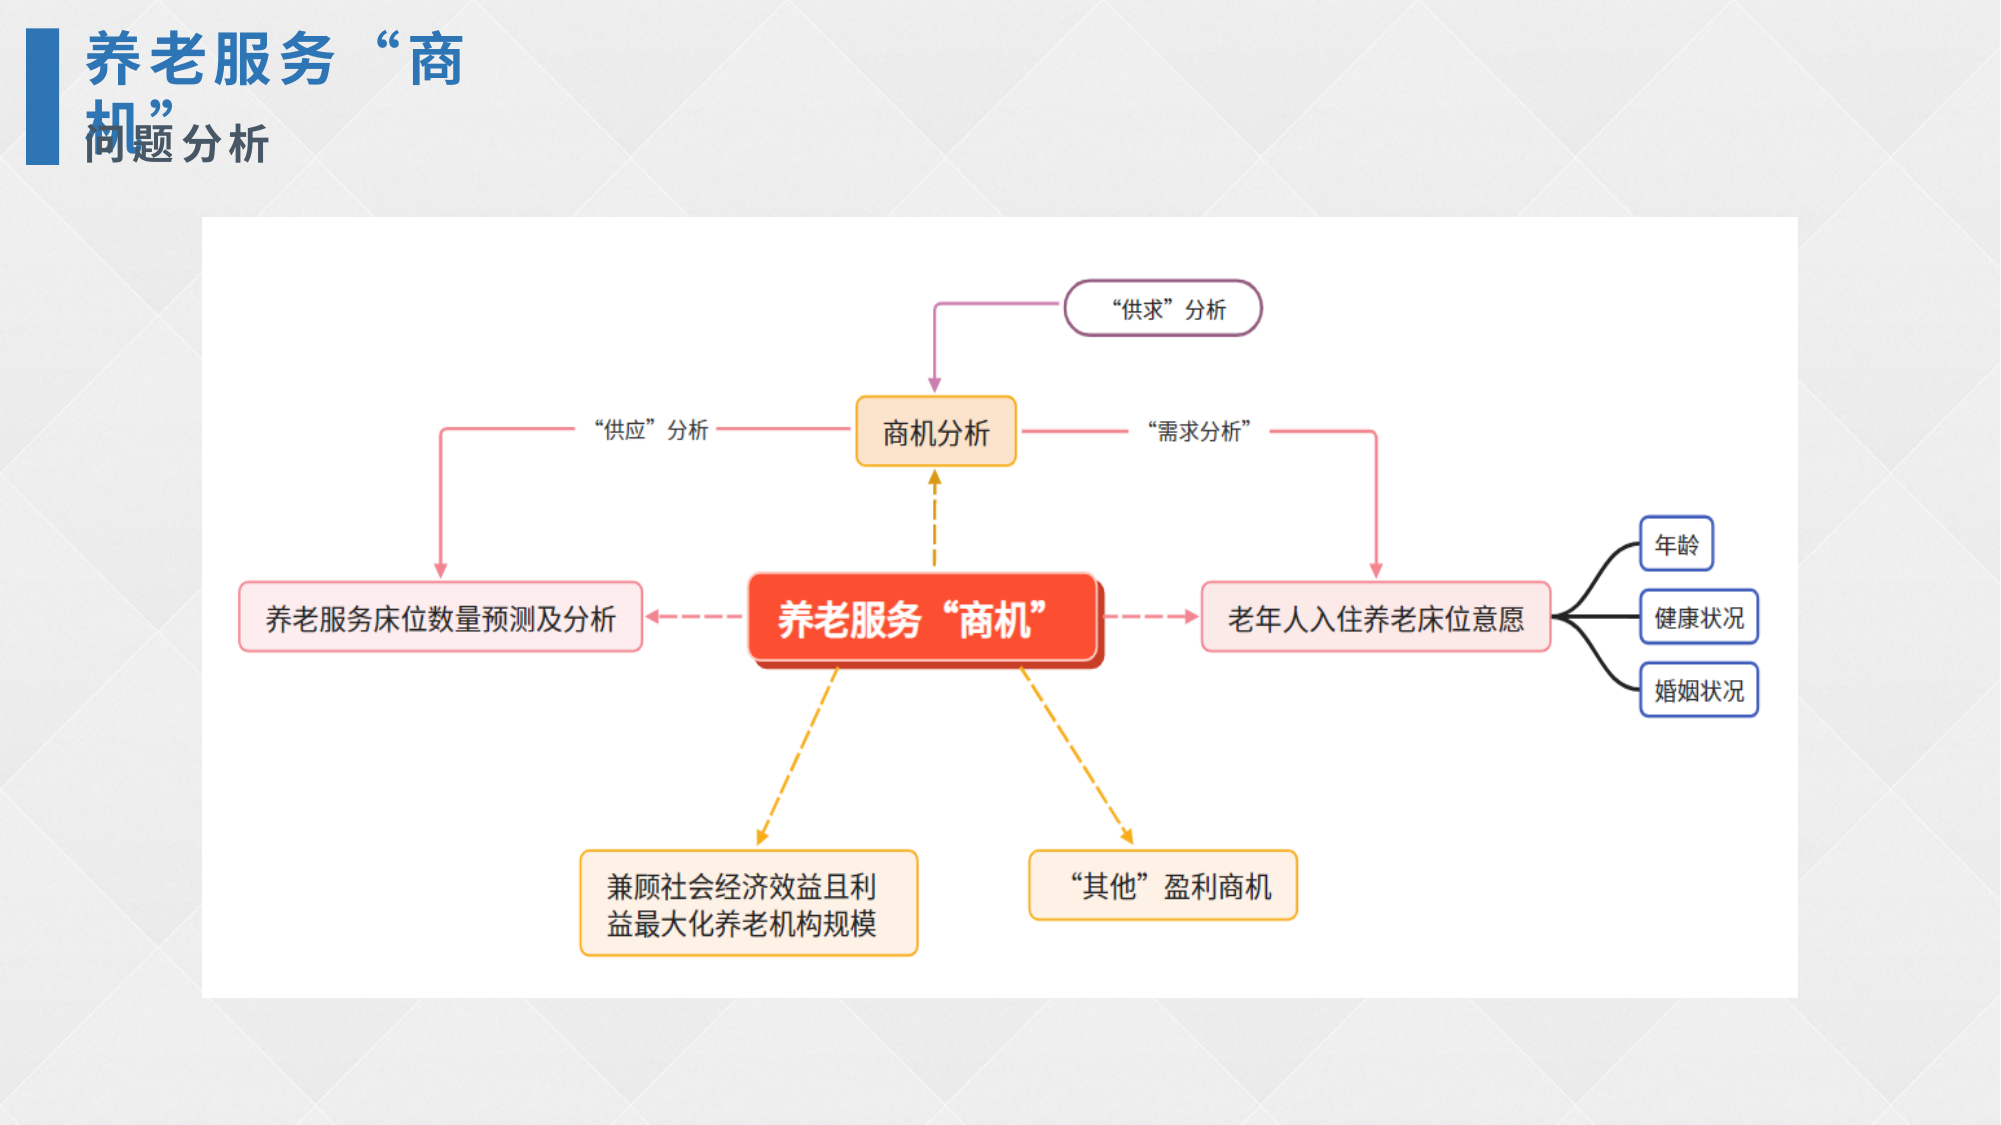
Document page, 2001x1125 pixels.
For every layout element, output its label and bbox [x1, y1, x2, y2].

text_box [26, 14, 592, 177]
picture [0, 0, 2001, 1125]
